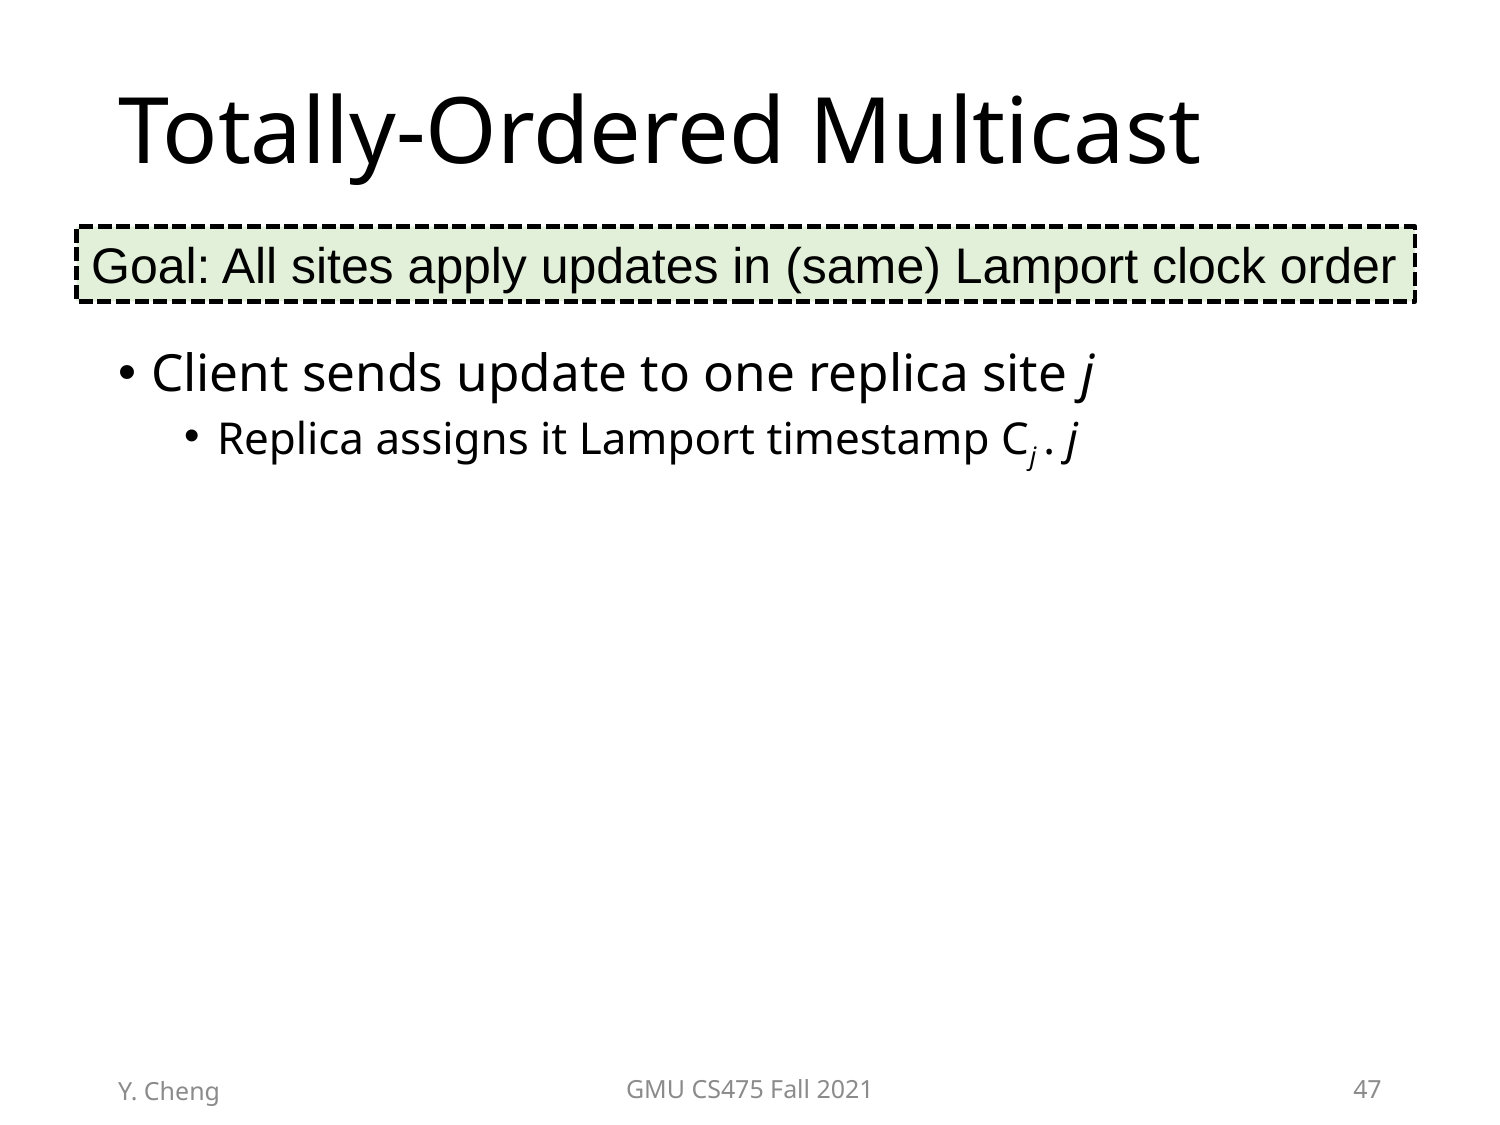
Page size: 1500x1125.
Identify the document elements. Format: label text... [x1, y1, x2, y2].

footer GMU CS475 Fall 2021 [496, 1060, 1004, 1121]
slide_number Y. Cheng [103, 1060, 441, 1121]
text_box Goal: All sites apply updates in (same) Lamport clock order [76, 226, 1415, 302]
list Client sends update to one replica site j Replica assigns it Lamport timestamp Cj . j [103, 339, 1389, 474]
title Totally-Ordered Multicast [103, 25, 1397, 226]
slide_number 47 [1059, 1060, 1397, 1121]
